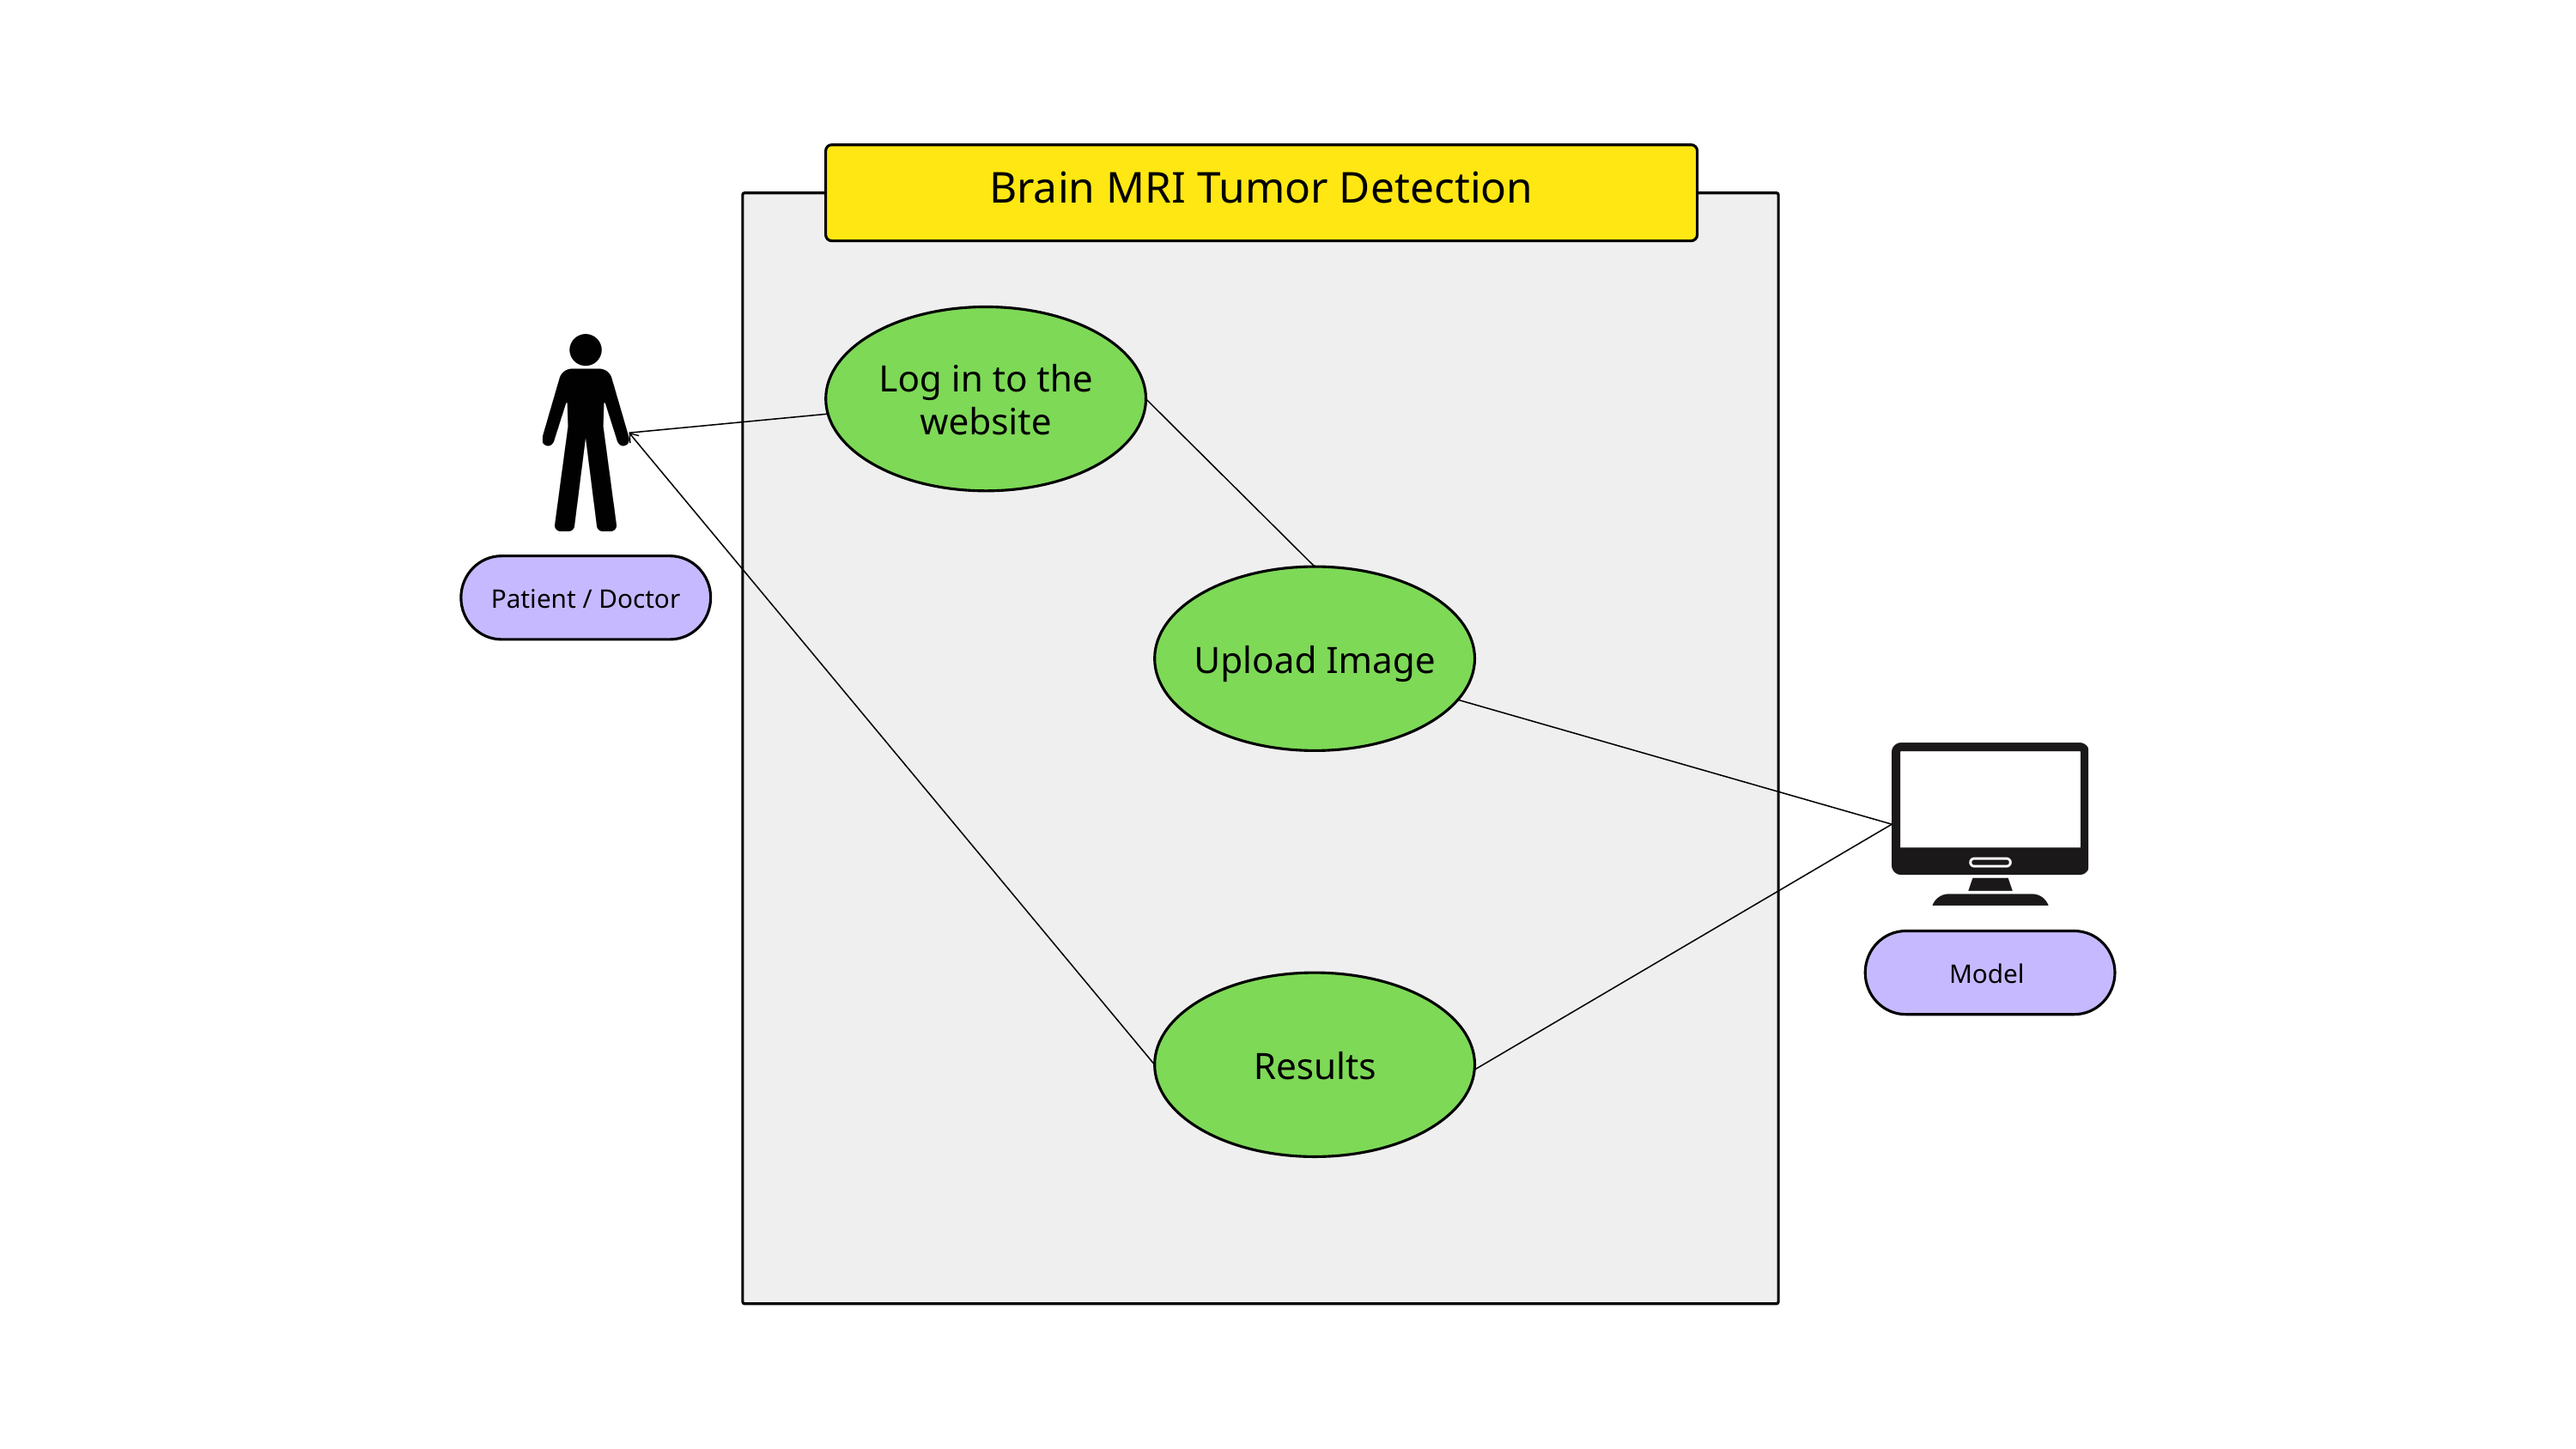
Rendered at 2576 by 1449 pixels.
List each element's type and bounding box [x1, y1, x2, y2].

text_box [1864, 931, 2116, 1015]
text_box [629, 433, 738, 564]
text_box [1154, 566, 1475, 751]
text_box [742, 192, 1779, 1304]
text_box [825, 144, 1698, 241]
text_box [825, 306, 1146, 492]
text_box [460, 555, 711, 640]
text_box [1154, 972, 1475, 1157]
text_box [1892, 743, 2089, 906]
text_box [542, 334, 629, 531]
